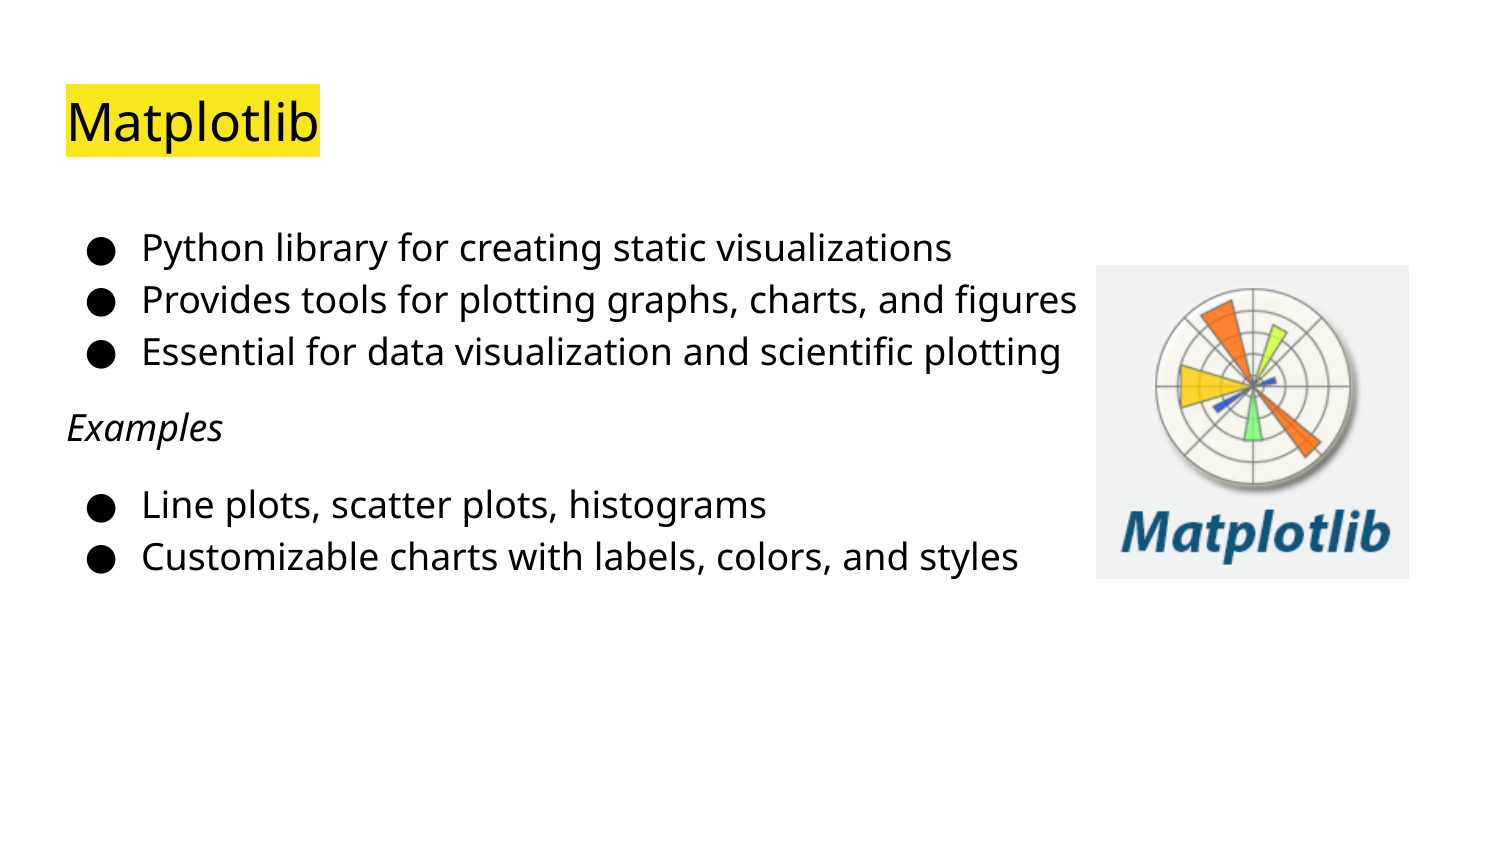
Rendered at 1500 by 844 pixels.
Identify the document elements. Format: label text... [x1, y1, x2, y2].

title Matplotlib [51, 72, 1449, 167]
picture [1096, 265, 1410, 579]
list Python library for creating static visualizations Provides tools for plotting graphs, charts, and figures Essential for data visualization and scientific plotting Examples Line plots, scatter plots, histograms Customizable charts with labels, colors, and styles [51, 202, 1449, 750]
